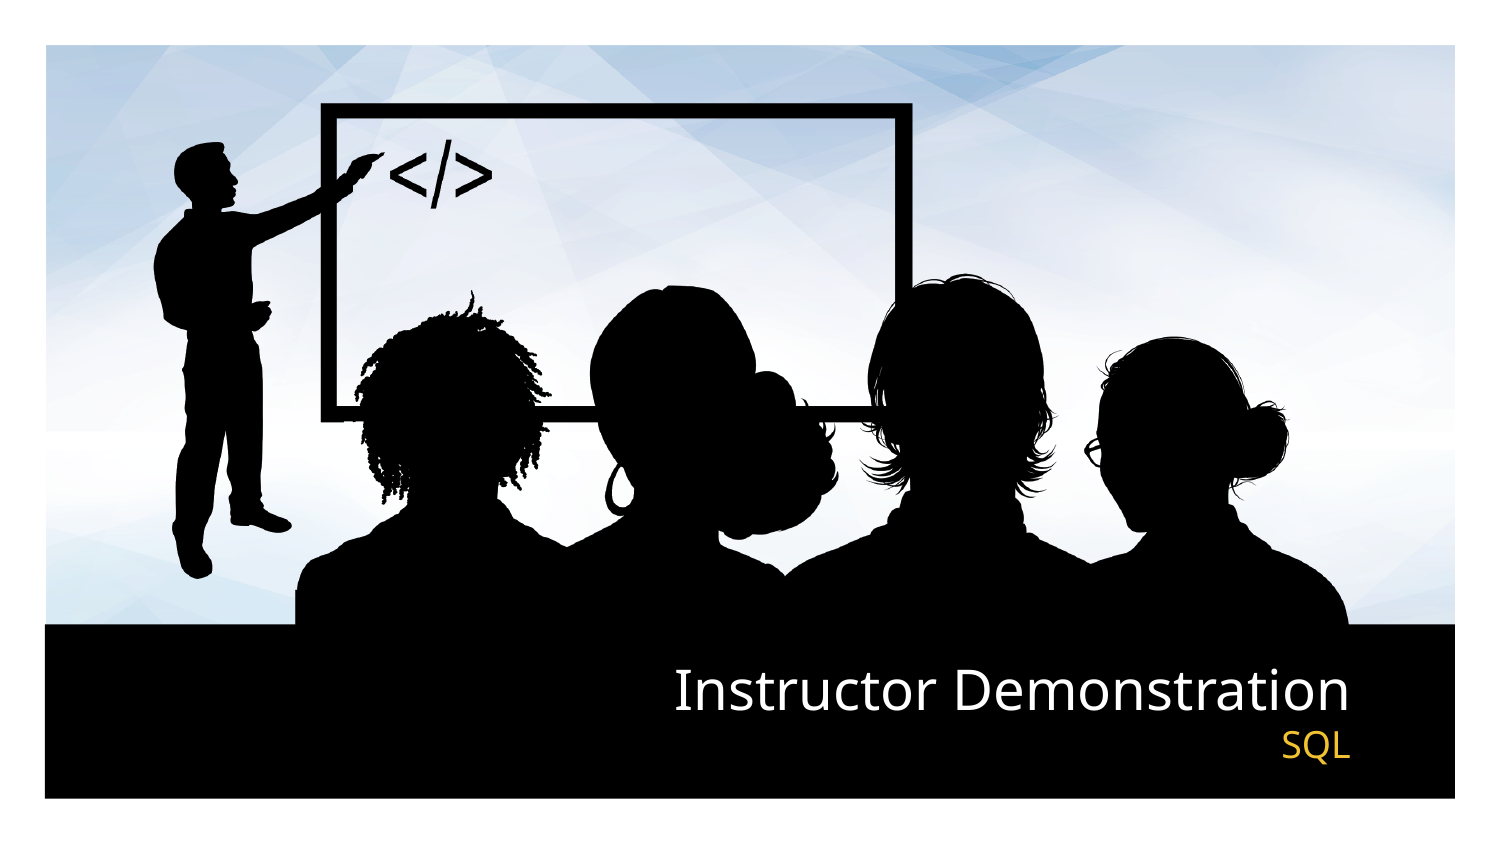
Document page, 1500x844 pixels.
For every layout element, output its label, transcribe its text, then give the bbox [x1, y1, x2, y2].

picture [45, 0, 1468, 630]
title SQL [0, 719, 1500, 799]
